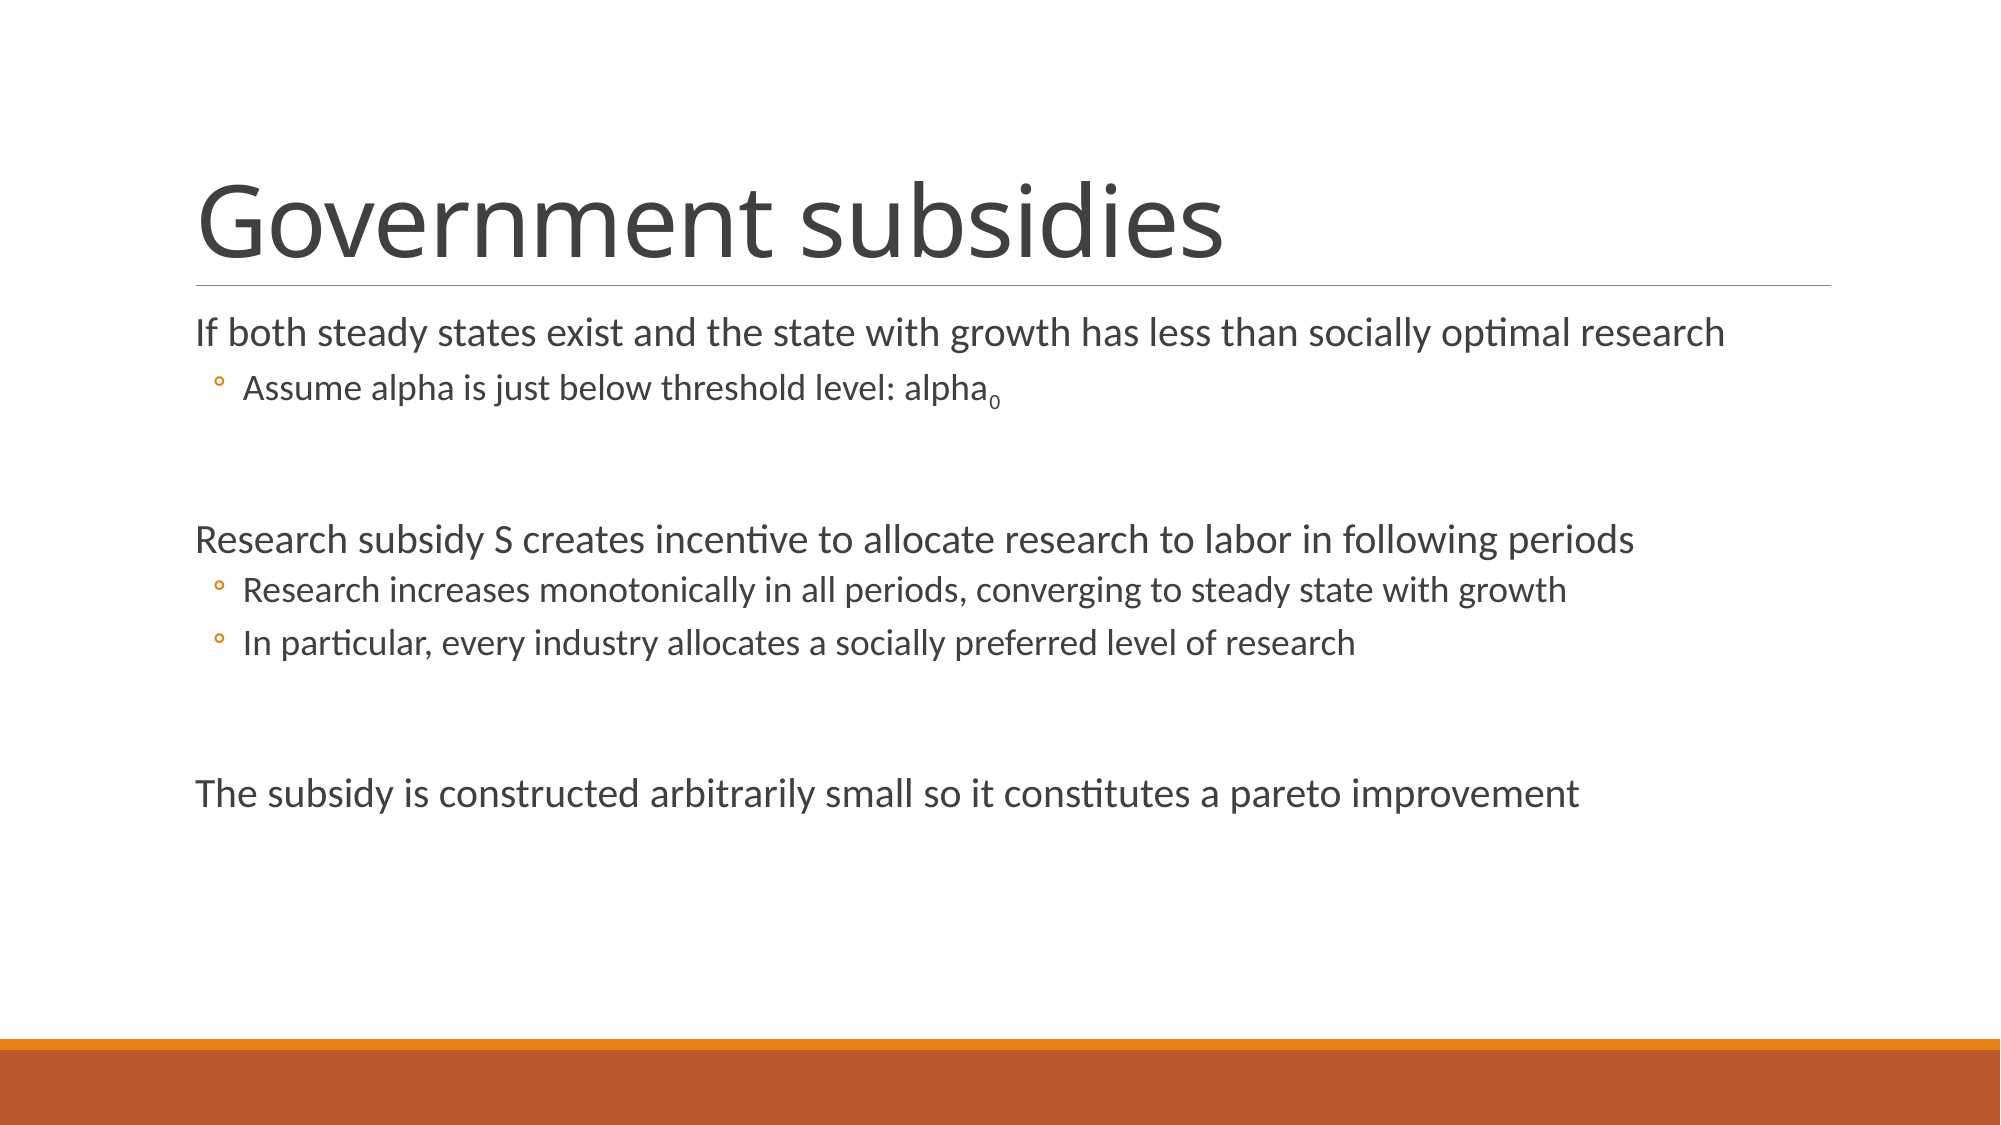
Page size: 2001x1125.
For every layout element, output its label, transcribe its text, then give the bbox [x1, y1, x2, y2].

list If both steady states exist and the state with growth has less than socially optimal research Assume alpha is just below threshold level: alpha0 Research subsidy S creates incentive to allocate research to labor in following periods Research increases monotonically in all periods, converging to steady state with growth In particular, every industry allocates a socially preferred level of research The subsidy is constructed arbitrarily small so it constitutes a pareto improvement [180, 302, 1830, 963]
title Government subsidies [180, 47, 1830, 285]
